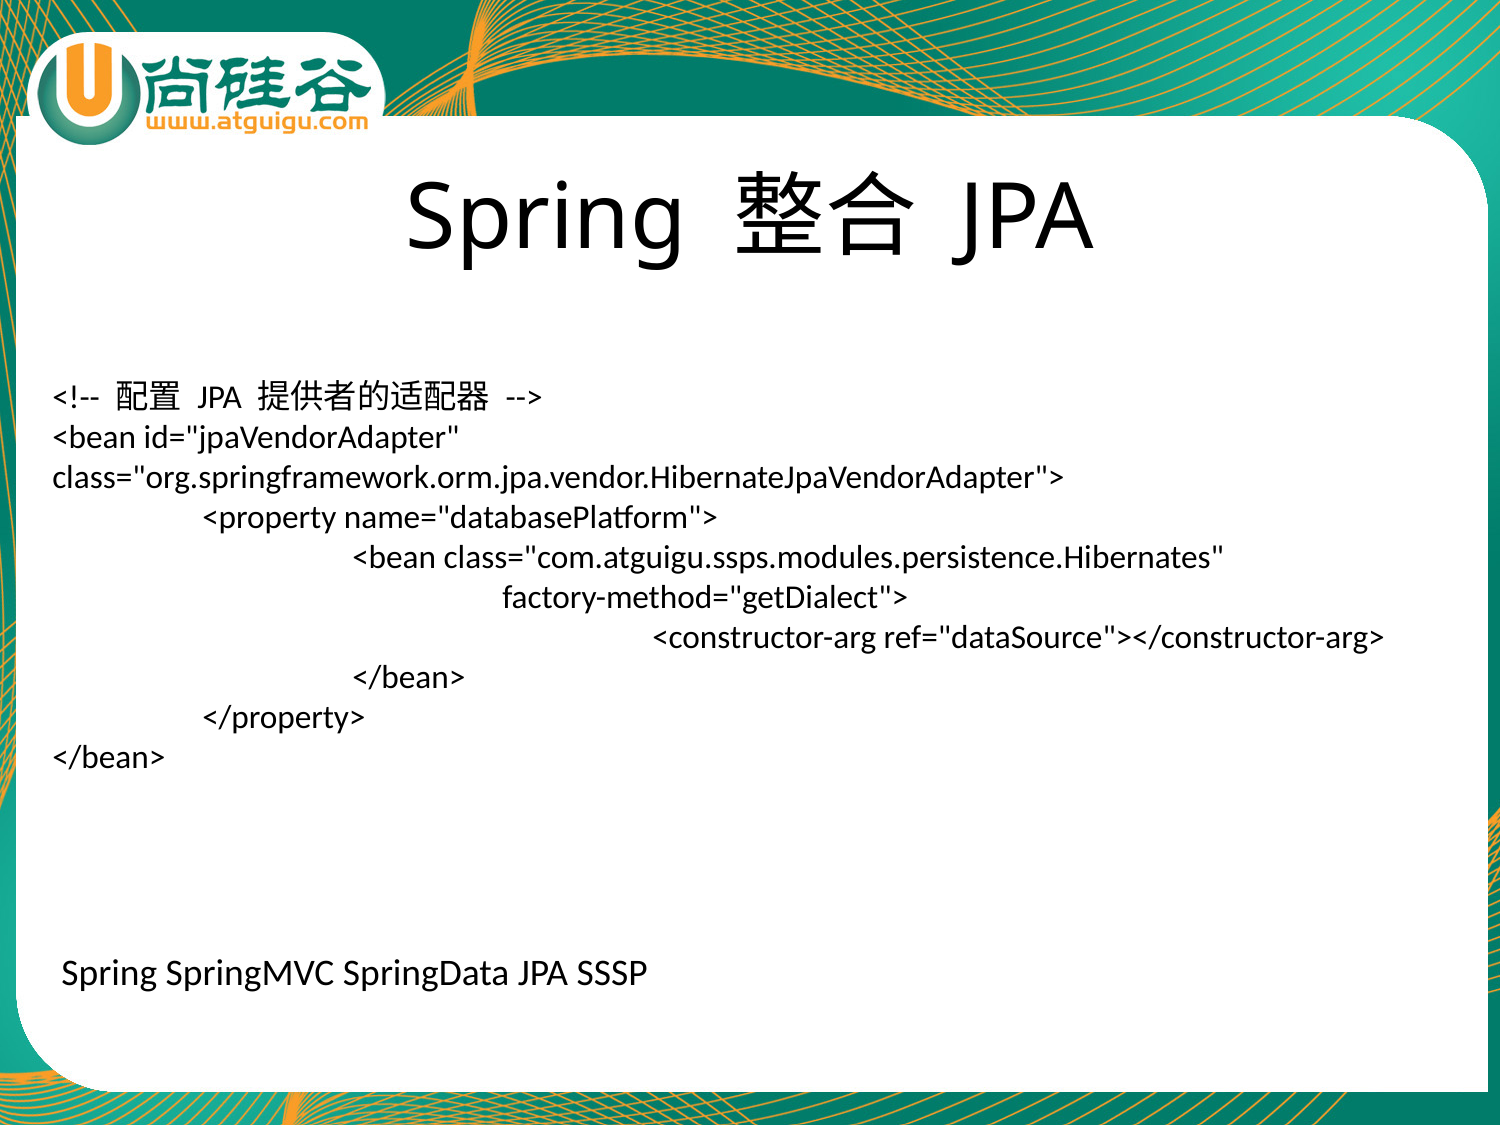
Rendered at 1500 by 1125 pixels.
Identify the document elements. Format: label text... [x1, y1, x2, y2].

title Spring 整合 JPA [75, 117, 1425, 306]
text_box <!-- 配置 JPA 提供者的适配器 --> <bean id="jpaVendorAdapter" class="org.springframework.orm.jpa.vendor.HibernateJpaVendorAdapter"> <property name="databasePlatform"> <bean class="com.atguigu.ssps.modules.persistence.Hibernates" factory-method="getDialect"> <constructor-arg ref="dataSource"></constructor-arg> </bean> </property> </bean> [37, 368, 1459, 783]
text_box Spring SpringMVC SpringData JPA SSSP [46, 940, 768, 1001]
picture [0, 0, 1500, 1125]
